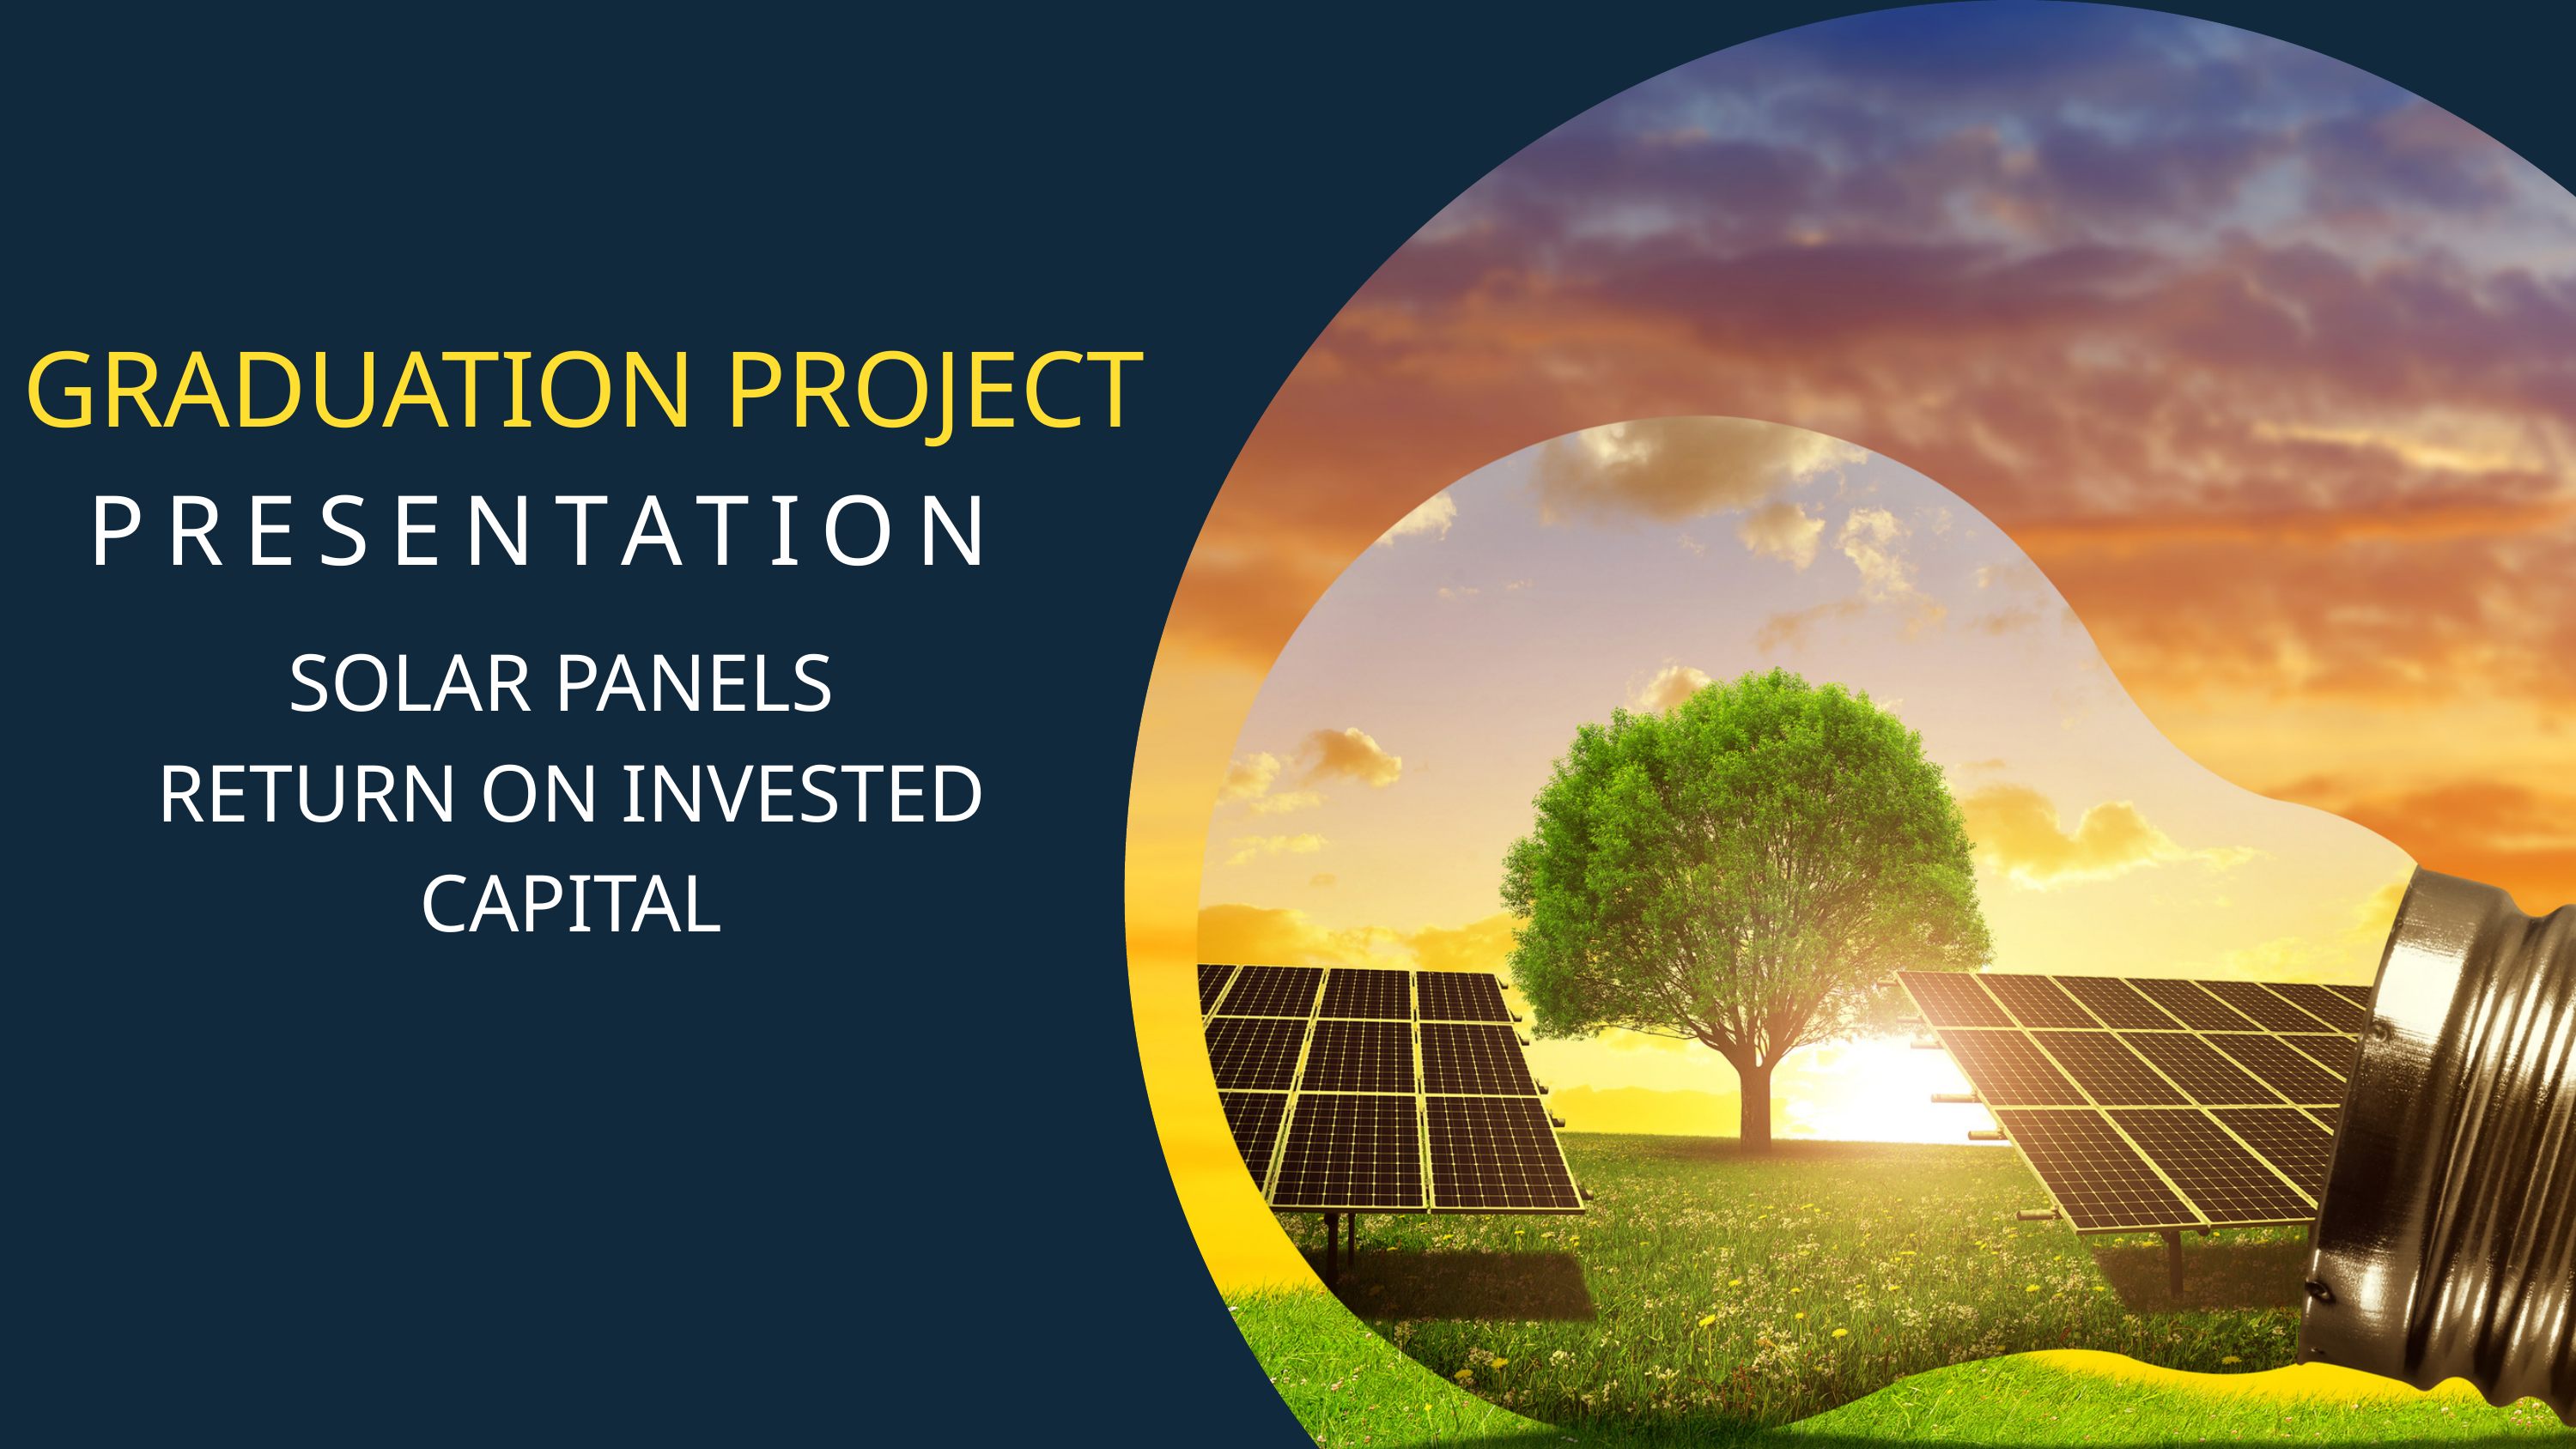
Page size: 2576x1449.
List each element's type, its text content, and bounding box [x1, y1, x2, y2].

text_box GRADUATION PROJECT [22, 301, 1118, 449]
text_box SOLAR PANELS RETURN ON INVESTED CAPITAL [9, 616, 1118, 948]
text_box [1124, 0, 2576, 1449]
text_box PRESENTATION [87, 449, 1084, 585]
